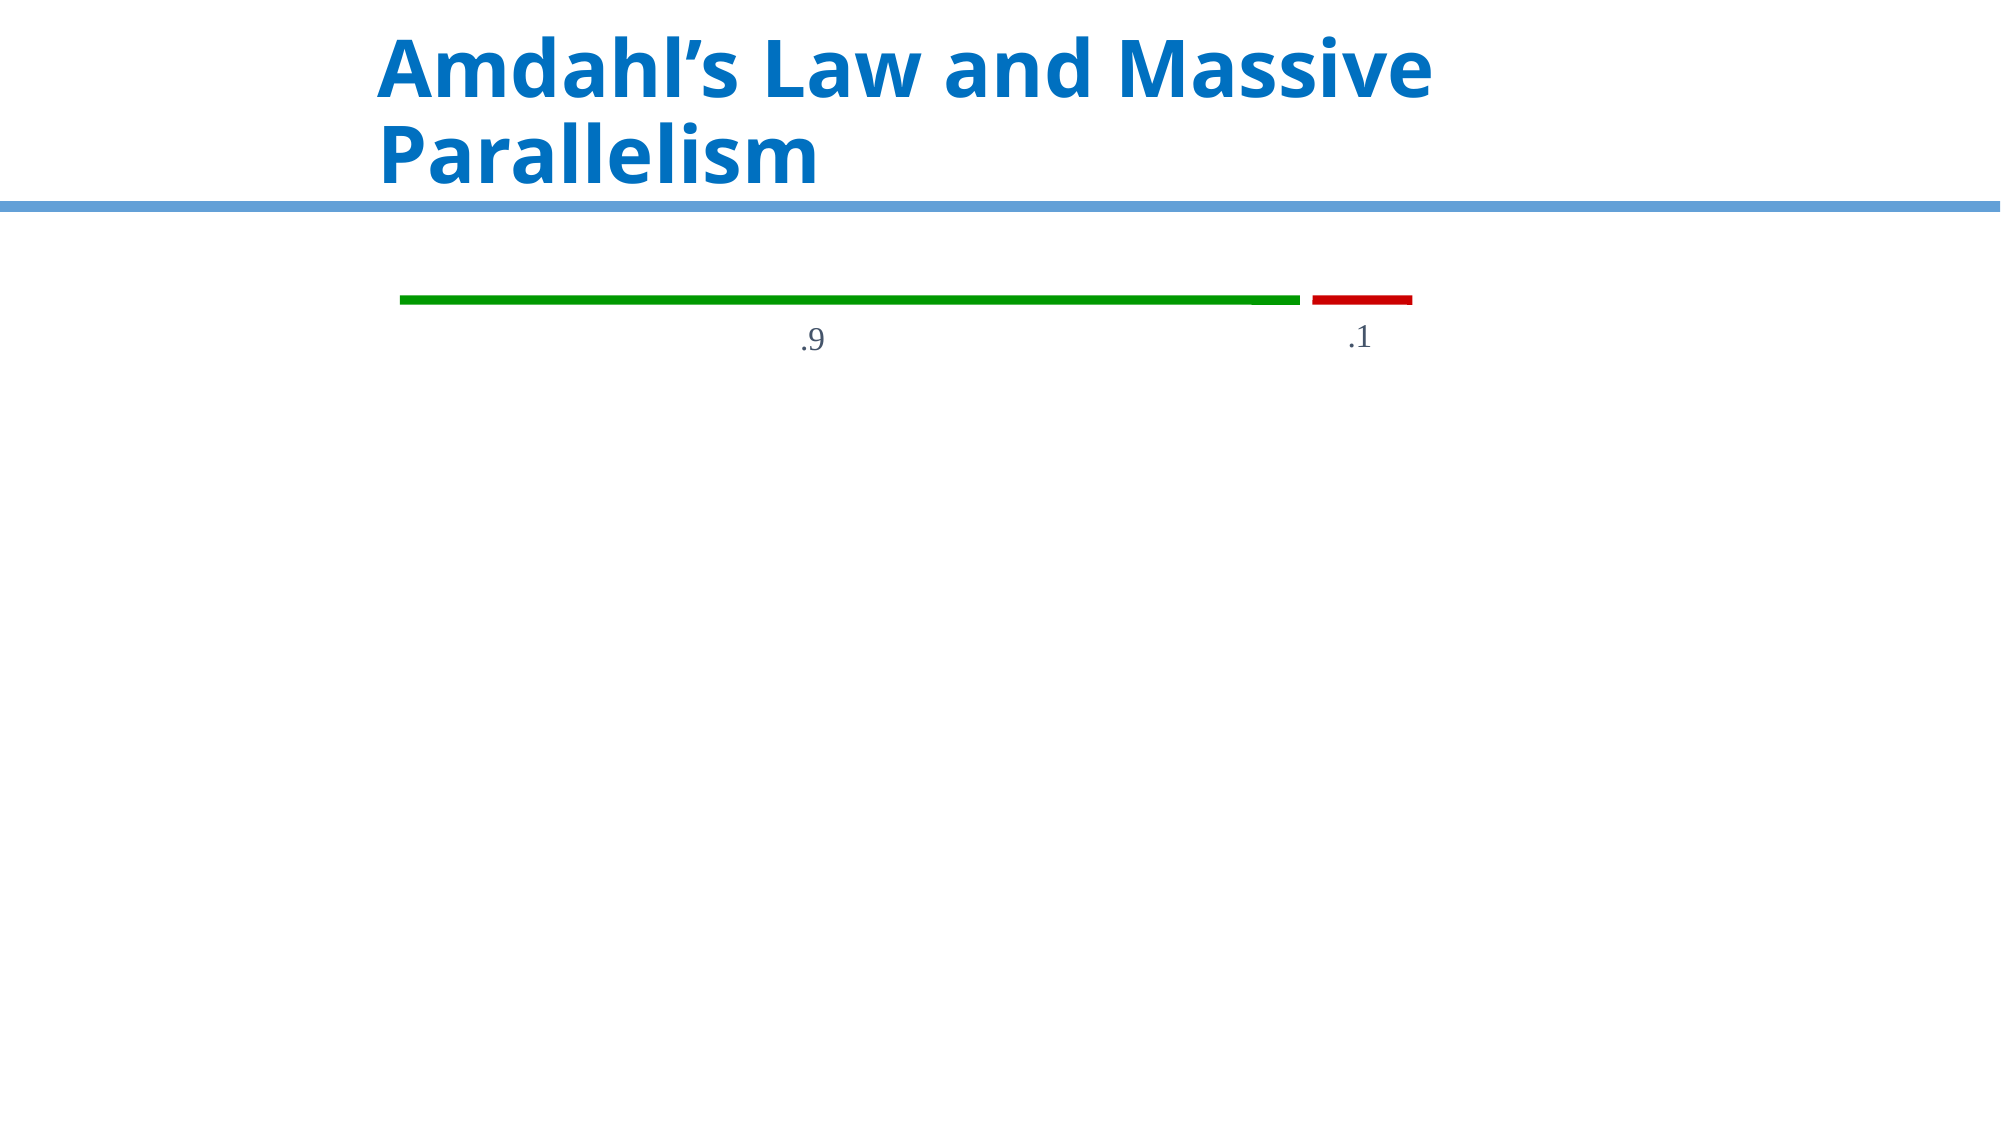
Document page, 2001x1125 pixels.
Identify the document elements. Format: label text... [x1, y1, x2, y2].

text_box .1 [1332, 307, 1388, 362]
text_box .9 [785, 310, 840, 365]
title Amdahl’s Law and Massive Parallelism [362, 21, 1638, 209]
